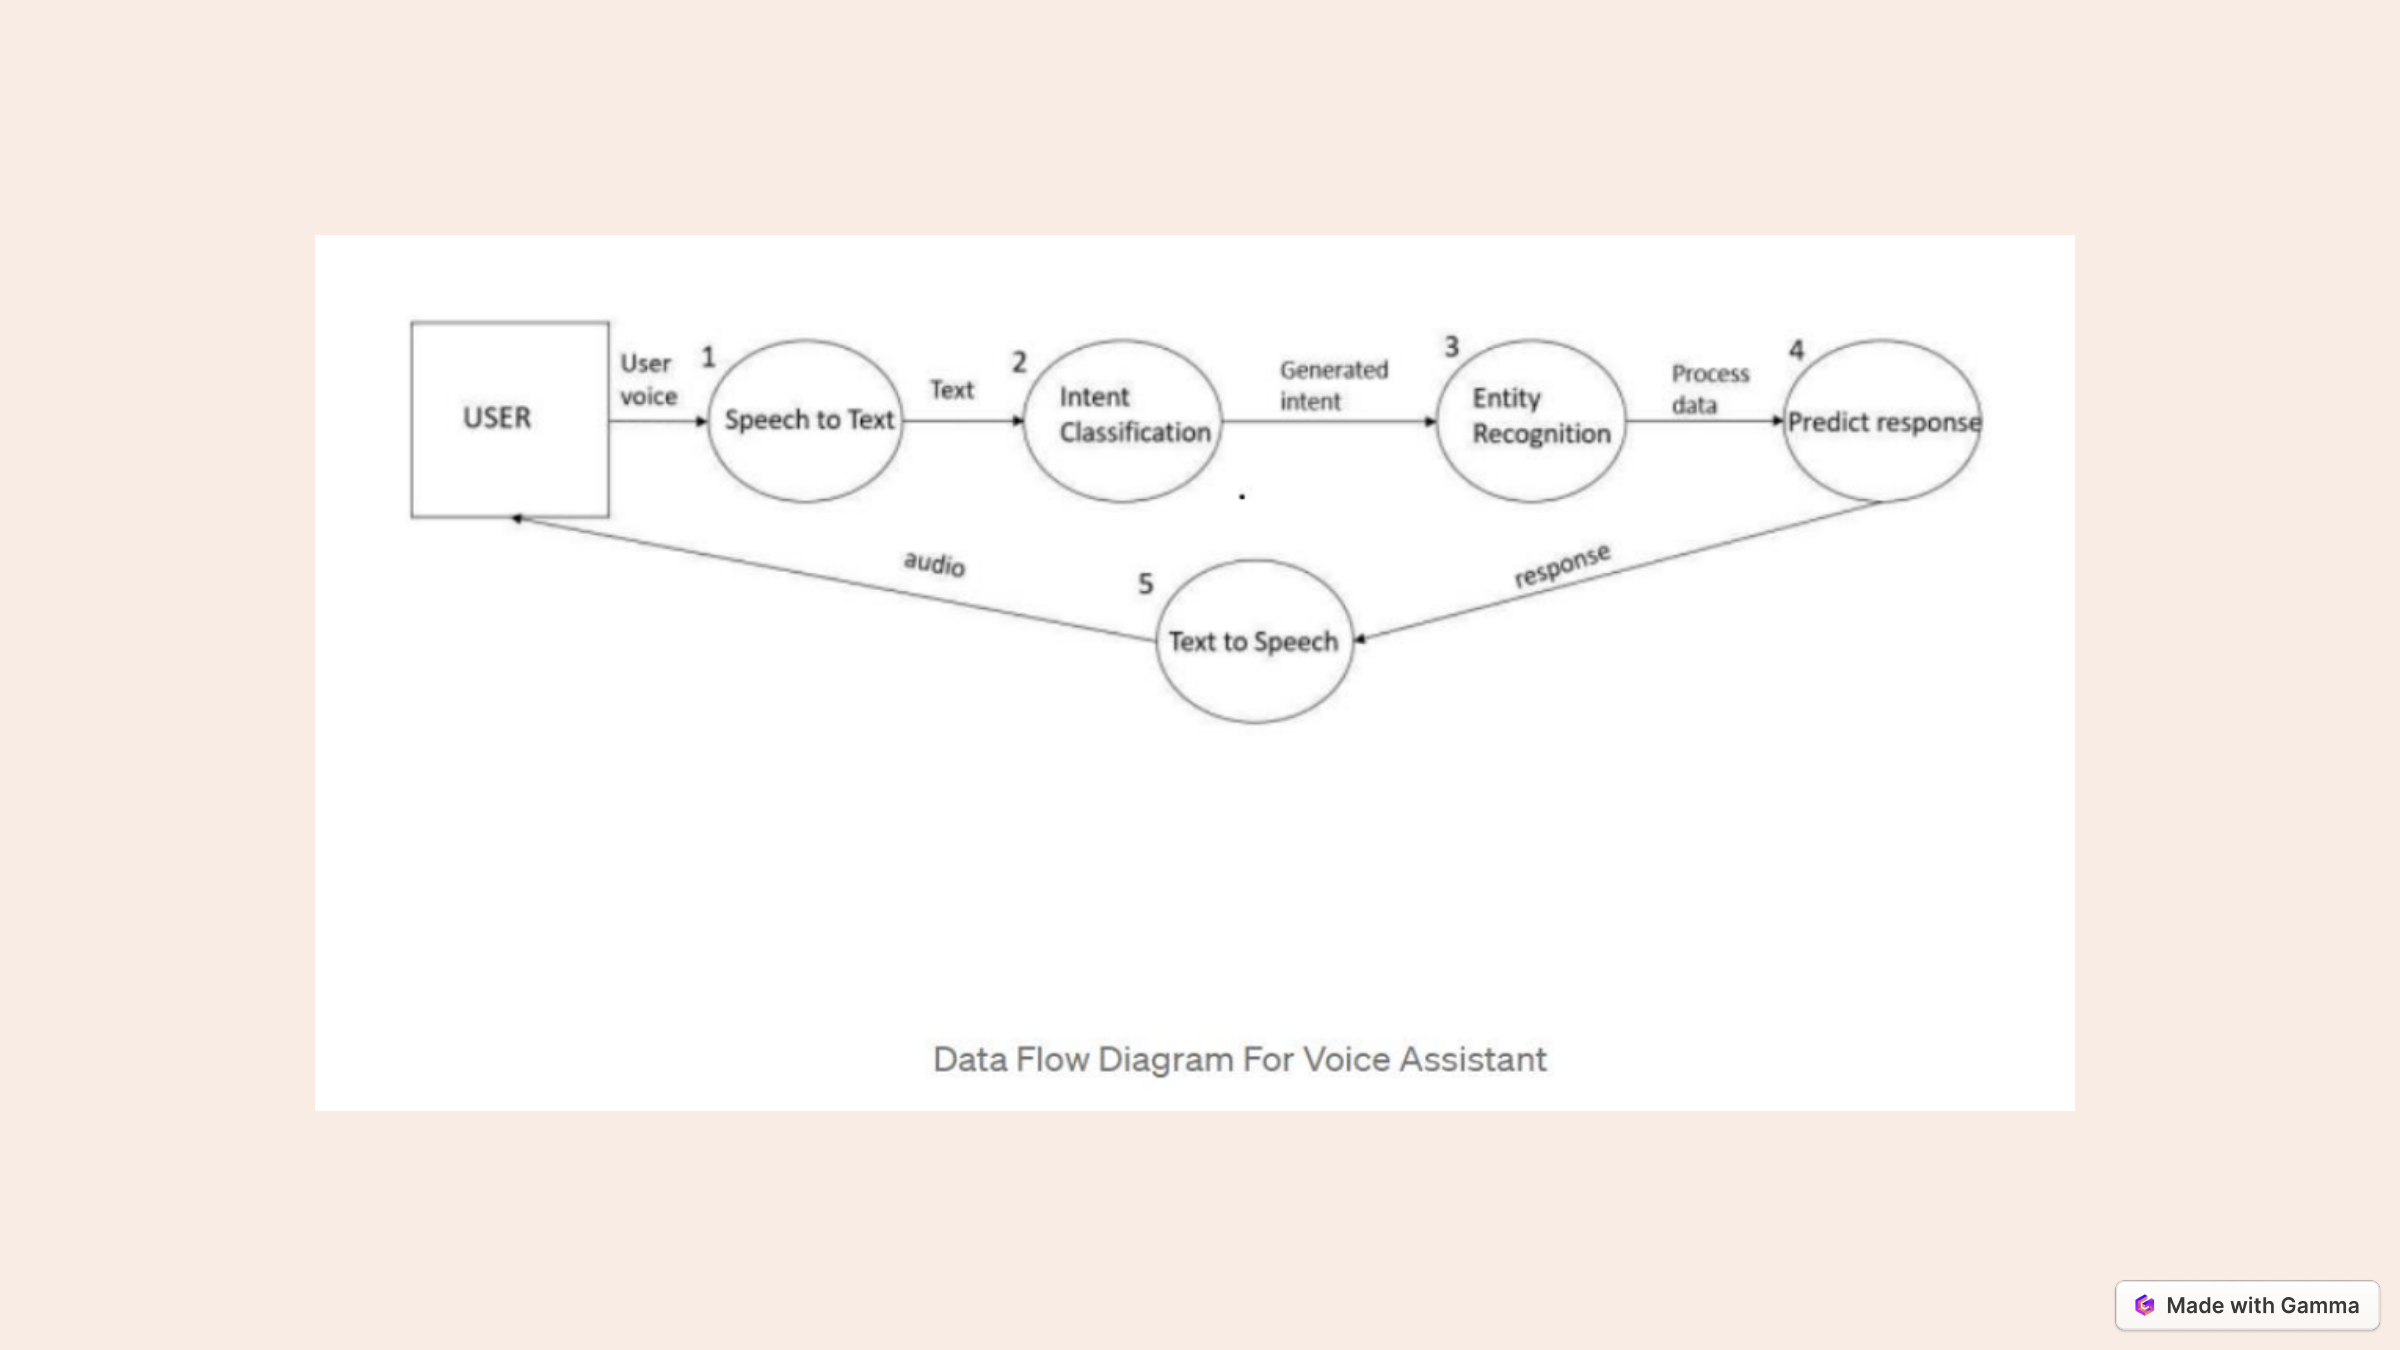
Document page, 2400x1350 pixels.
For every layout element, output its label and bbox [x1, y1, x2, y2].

picture [2106, 1271, 2389, 1339]
picture [315, 235, 2075, 1111]
